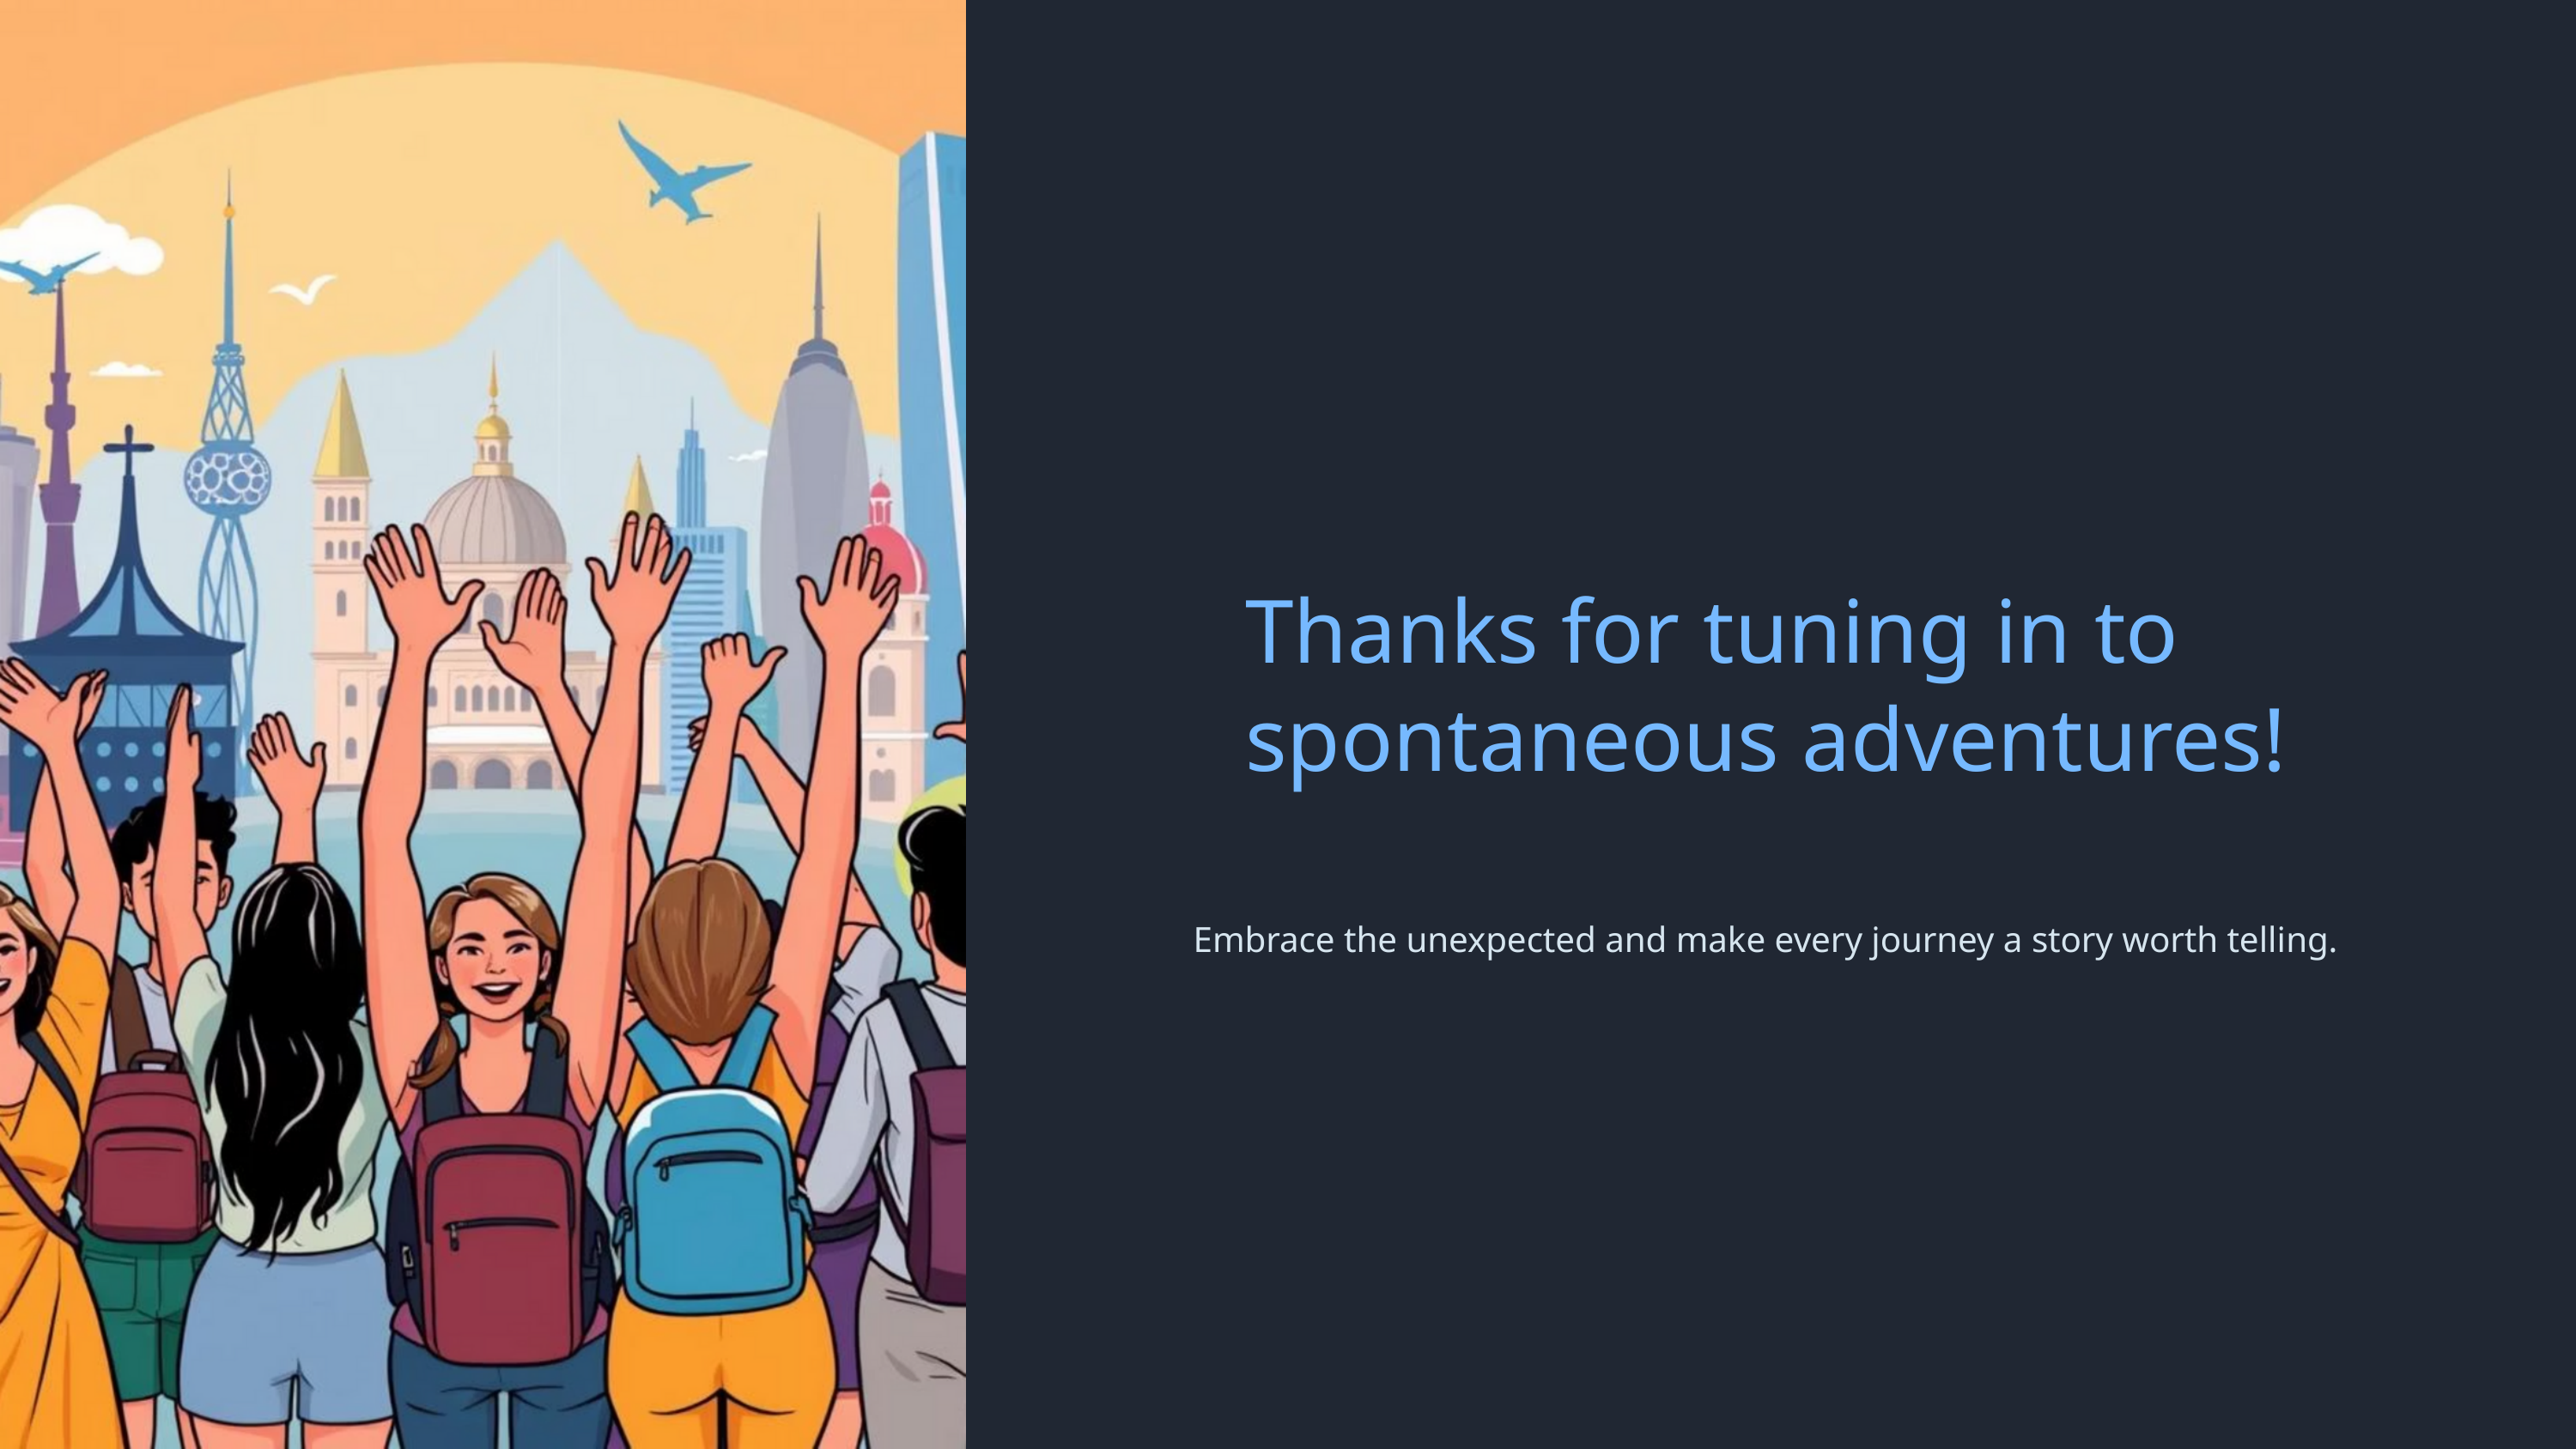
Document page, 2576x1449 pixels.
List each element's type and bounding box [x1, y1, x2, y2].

text_box [0, 0, 967, 1449]
text_box [967, 0, 2576, 1449]
